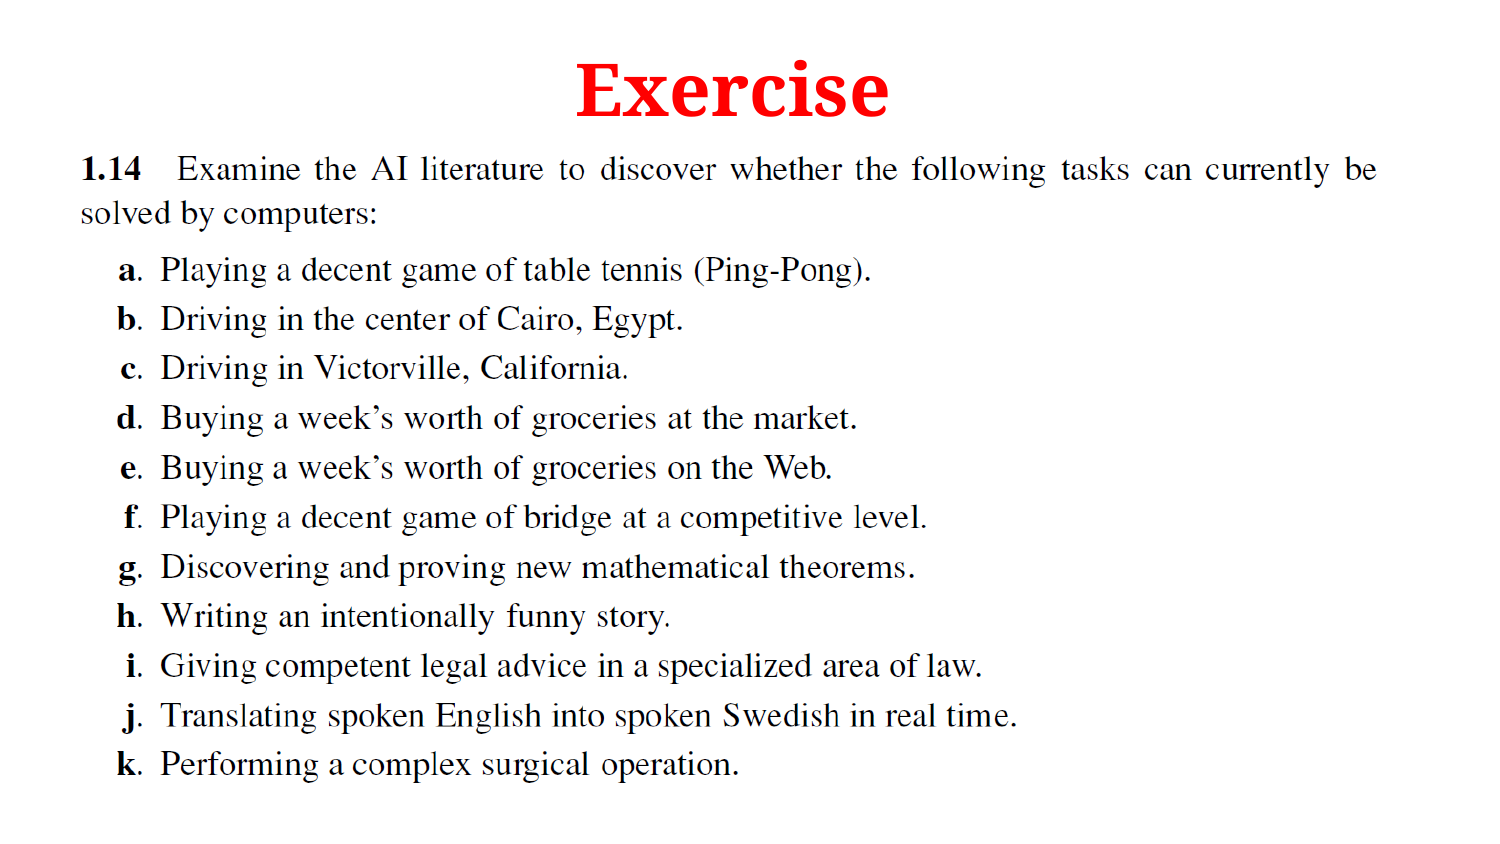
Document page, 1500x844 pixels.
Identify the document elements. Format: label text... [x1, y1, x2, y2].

picture [74, 149, 1387, 793]
title Exercise [41, 36, 1425, 152]
